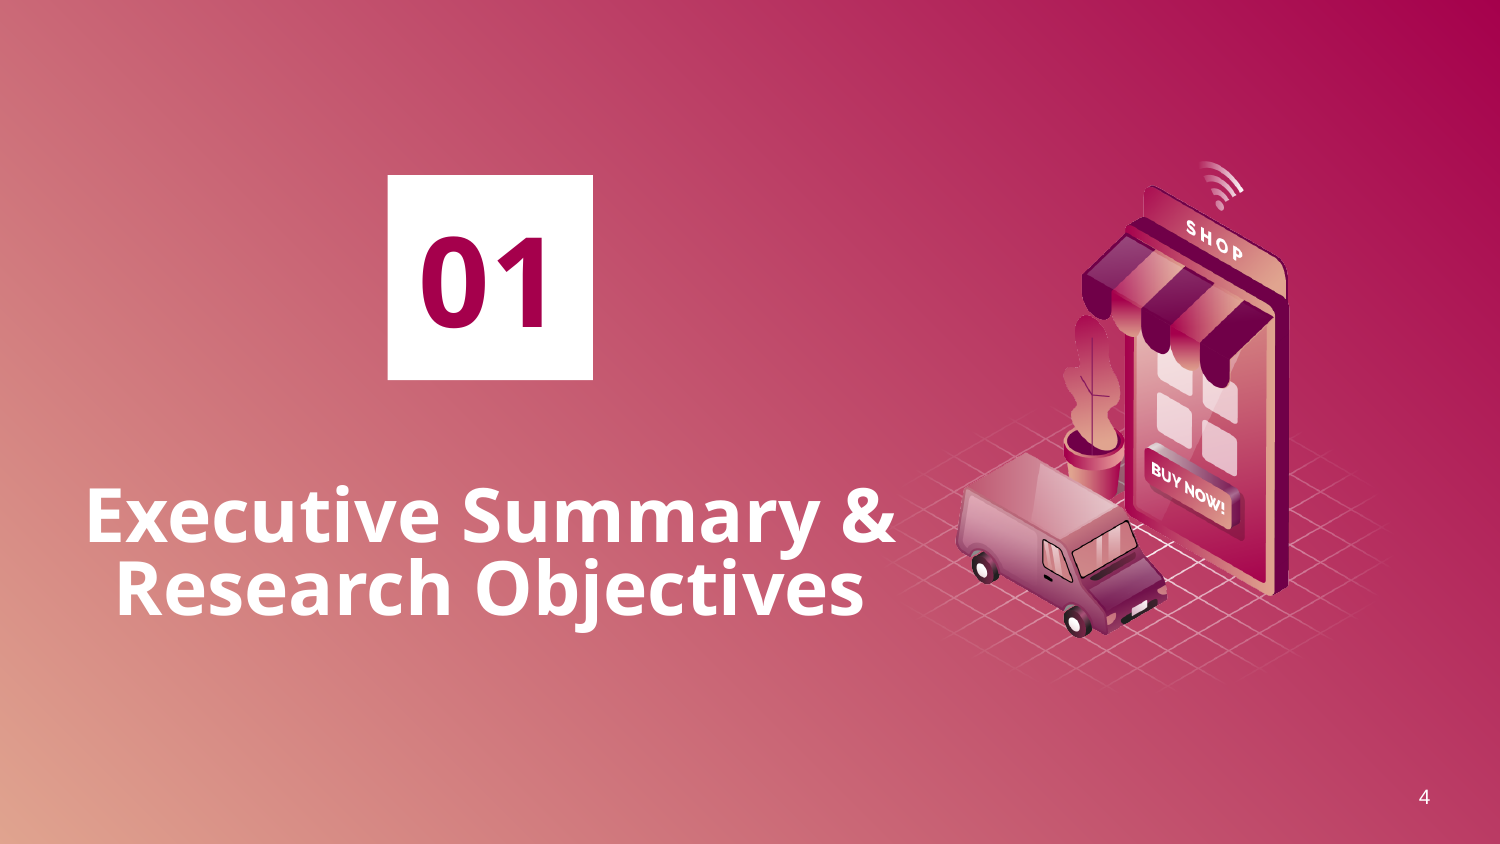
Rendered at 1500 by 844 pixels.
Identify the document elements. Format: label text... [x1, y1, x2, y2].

picture [857, 154, 1417, 747]
text_box 4 [1317, 776, 1446, 817]
title 01 [387, 175, 593, 381]
title Executive Summary & Research Objectives [59, 390, 852, 725]
